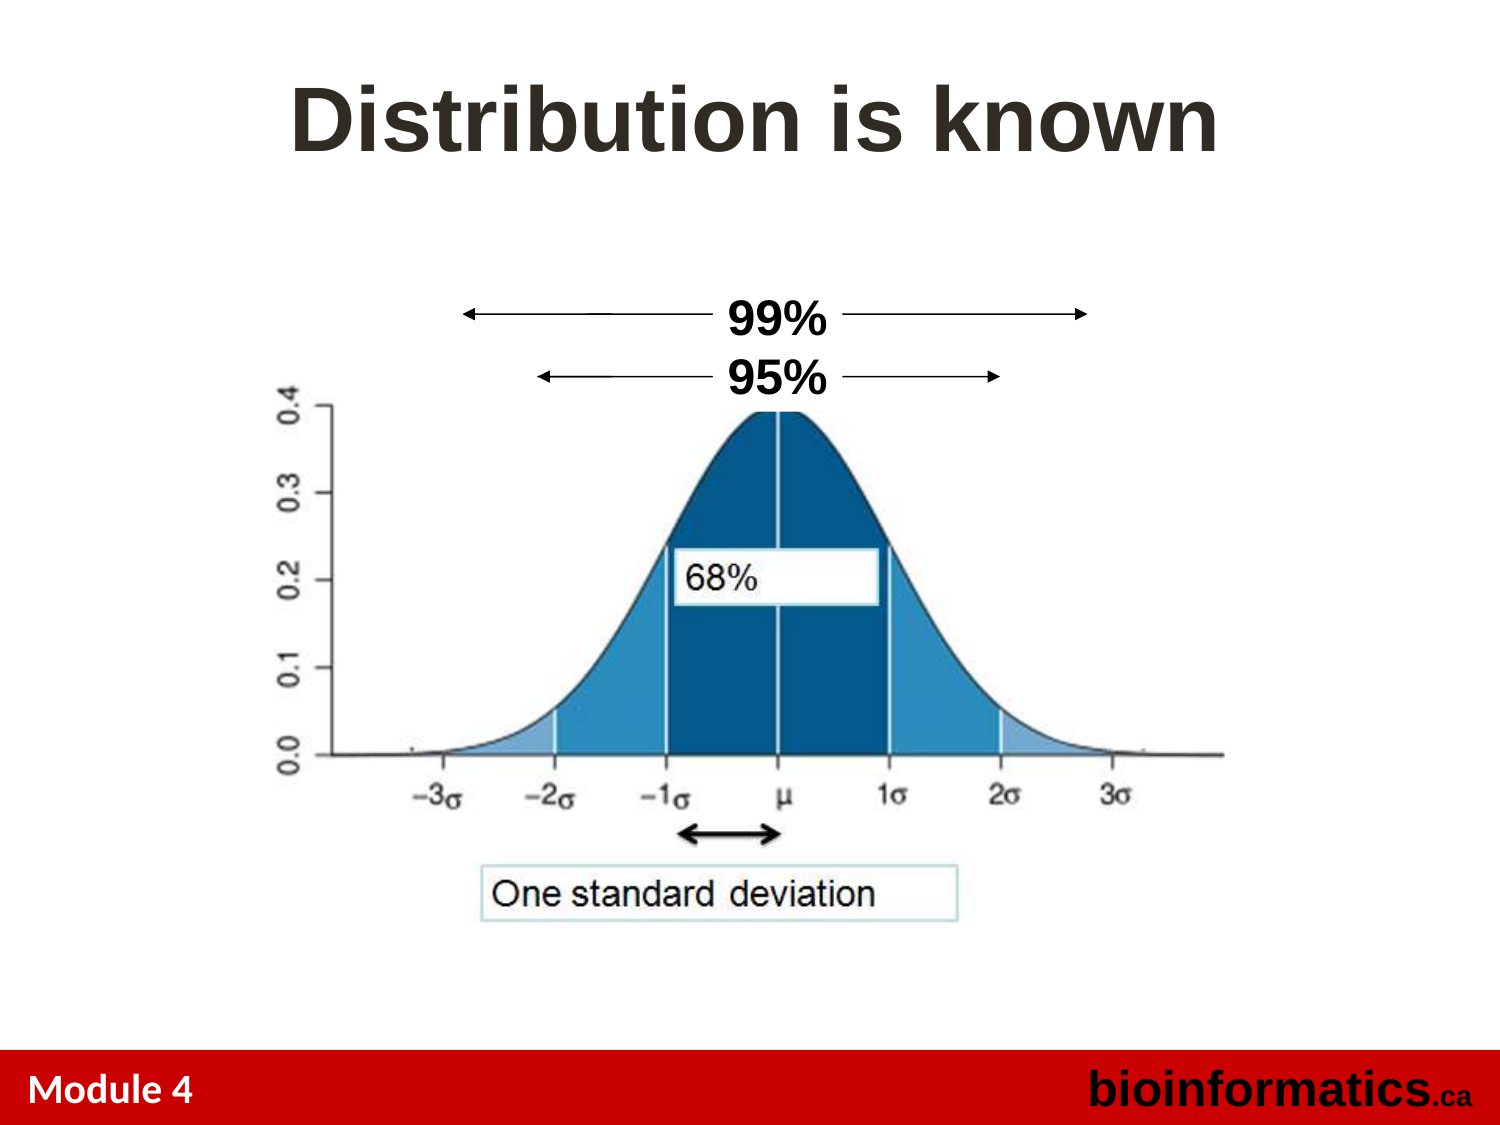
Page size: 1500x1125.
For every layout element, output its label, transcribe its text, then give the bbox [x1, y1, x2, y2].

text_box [462, 277, 1088, 398]
picture [249, 272, 1251, 1024]
title Distribution is known [29, 0, 1483, 234]
